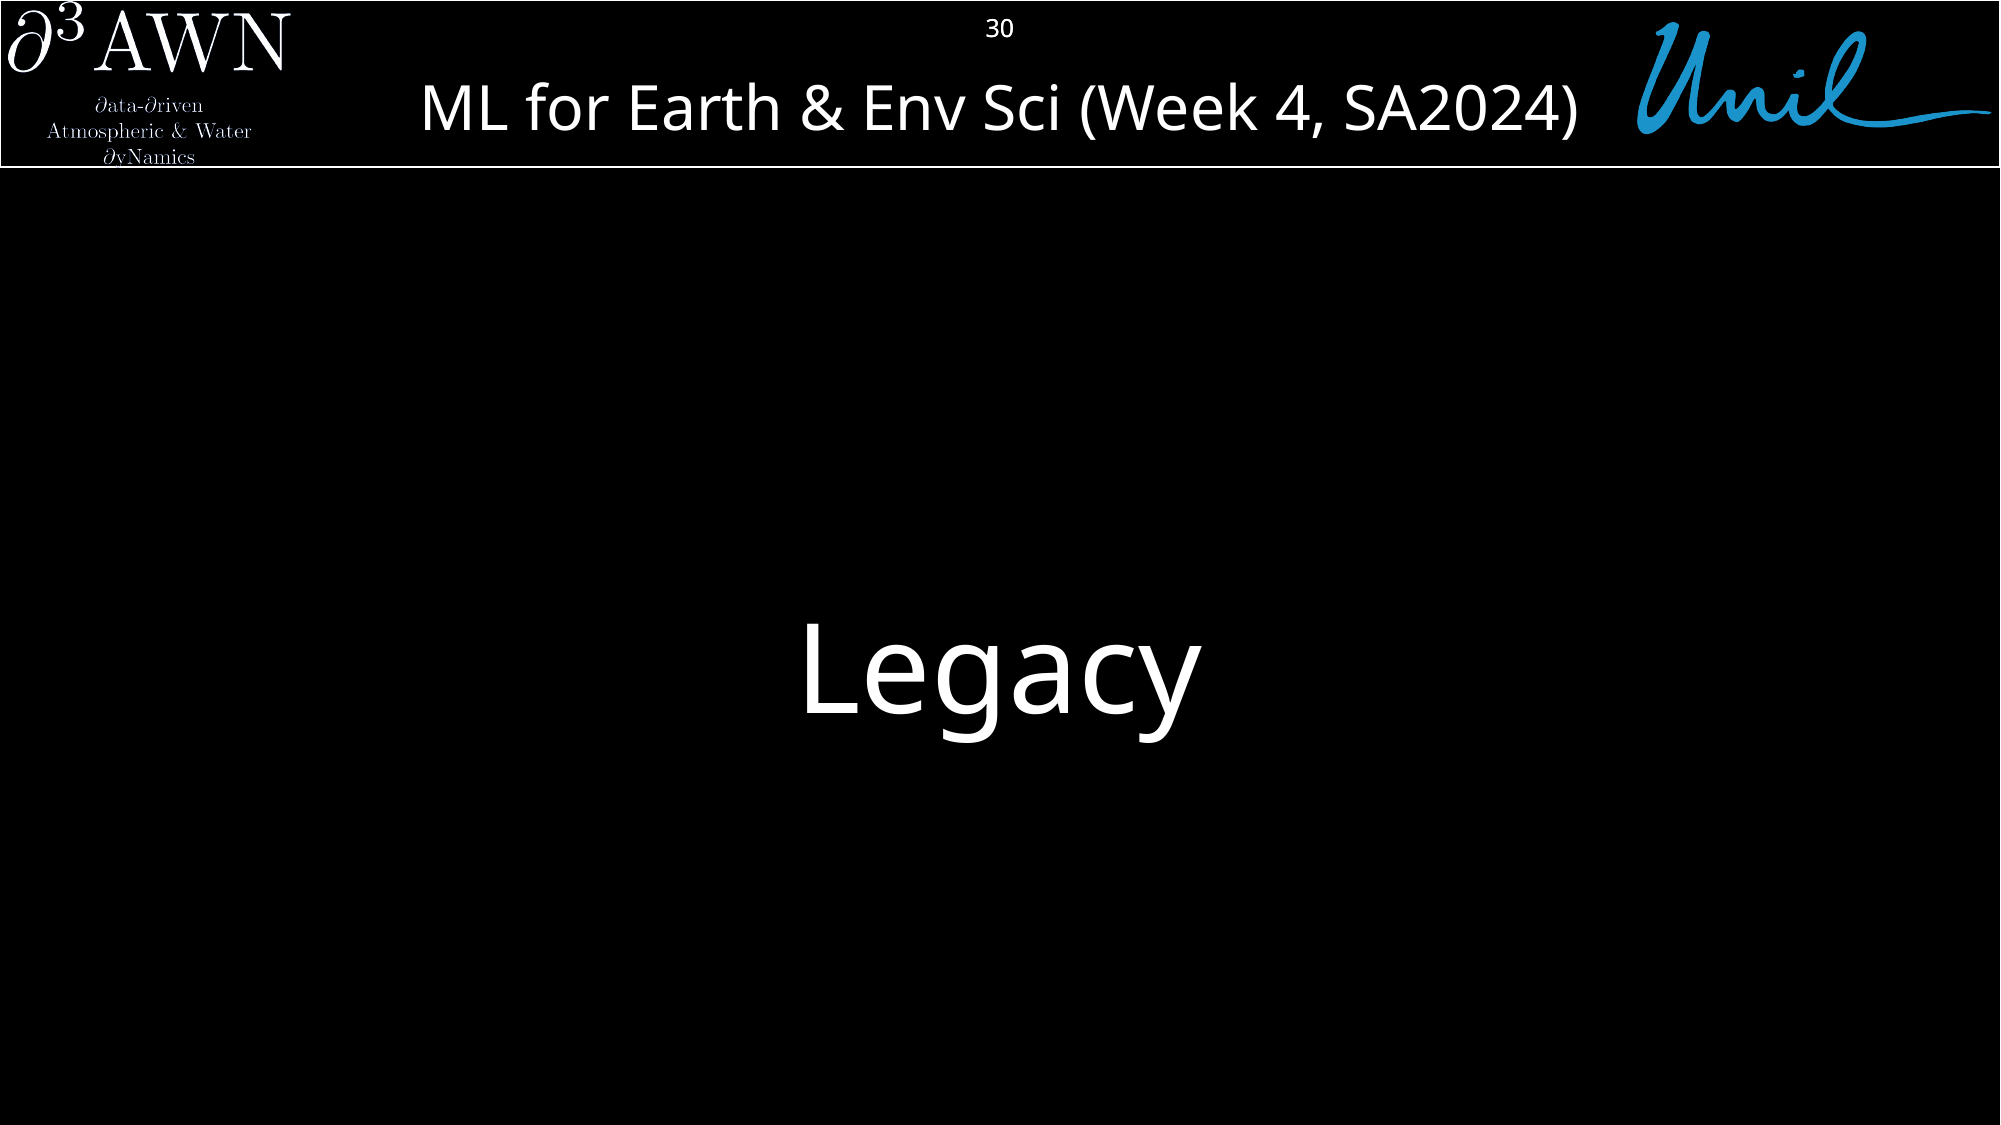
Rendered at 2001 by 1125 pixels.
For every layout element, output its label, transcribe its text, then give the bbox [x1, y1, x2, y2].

slide_number 30 [774, 0, 1225, 60]
picture [1609, 22, 2000, 145]
picture [0, 0, 298, 168]
title Legacy [136, 280, 1862, 749]
